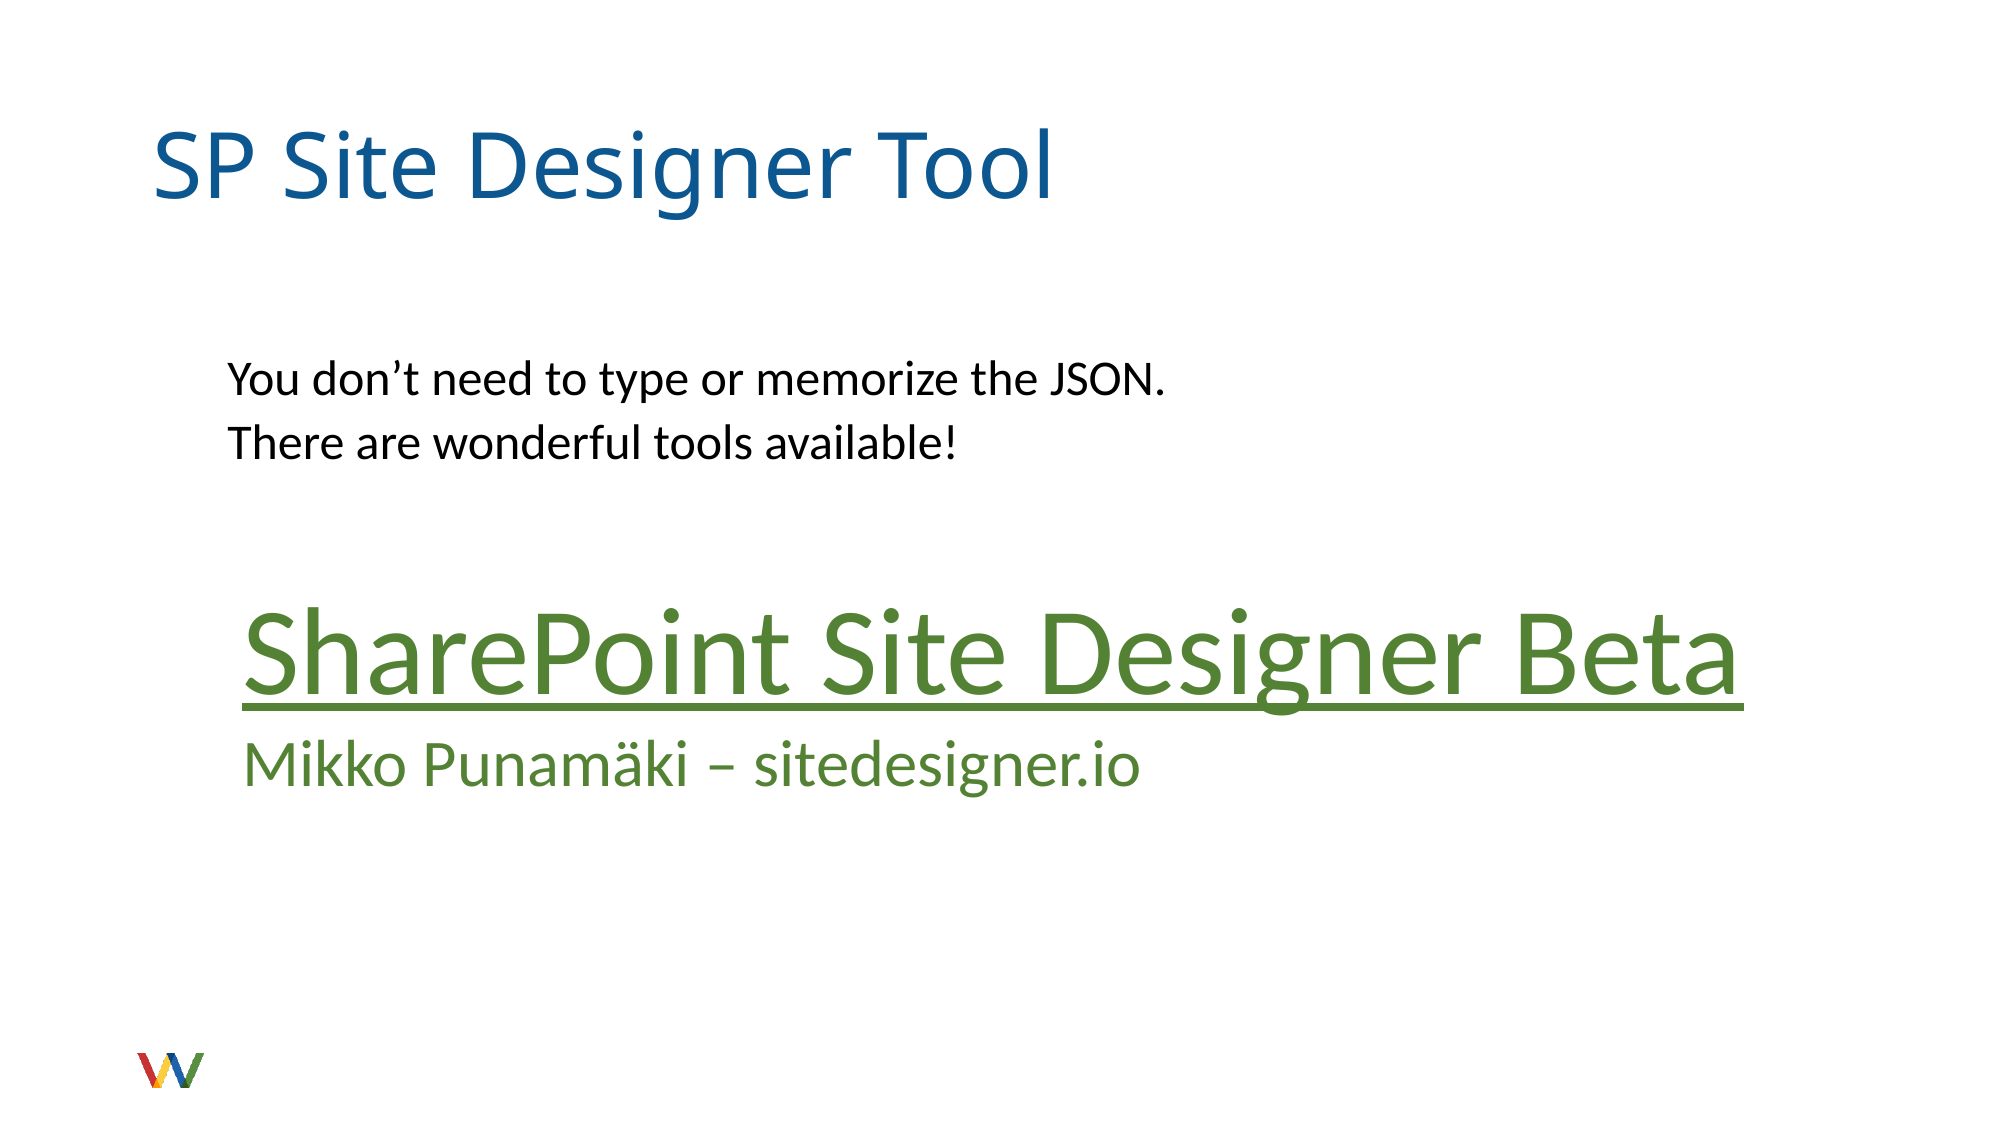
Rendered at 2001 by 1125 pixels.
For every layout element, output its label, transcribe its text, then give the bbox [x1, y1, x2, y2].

list You don’t need to type or memorize the JSON. There are wonderful tools available! [137, 345, 1863, 563]
title SP Site Designer Tool [137, 59, 1863, 278]
text_box SharePoint Site Designer Beta Mikko Punamäki – sitedesigner.io [150, 562, 1850, 808]
picture [137, 1053, 204, 1088]
